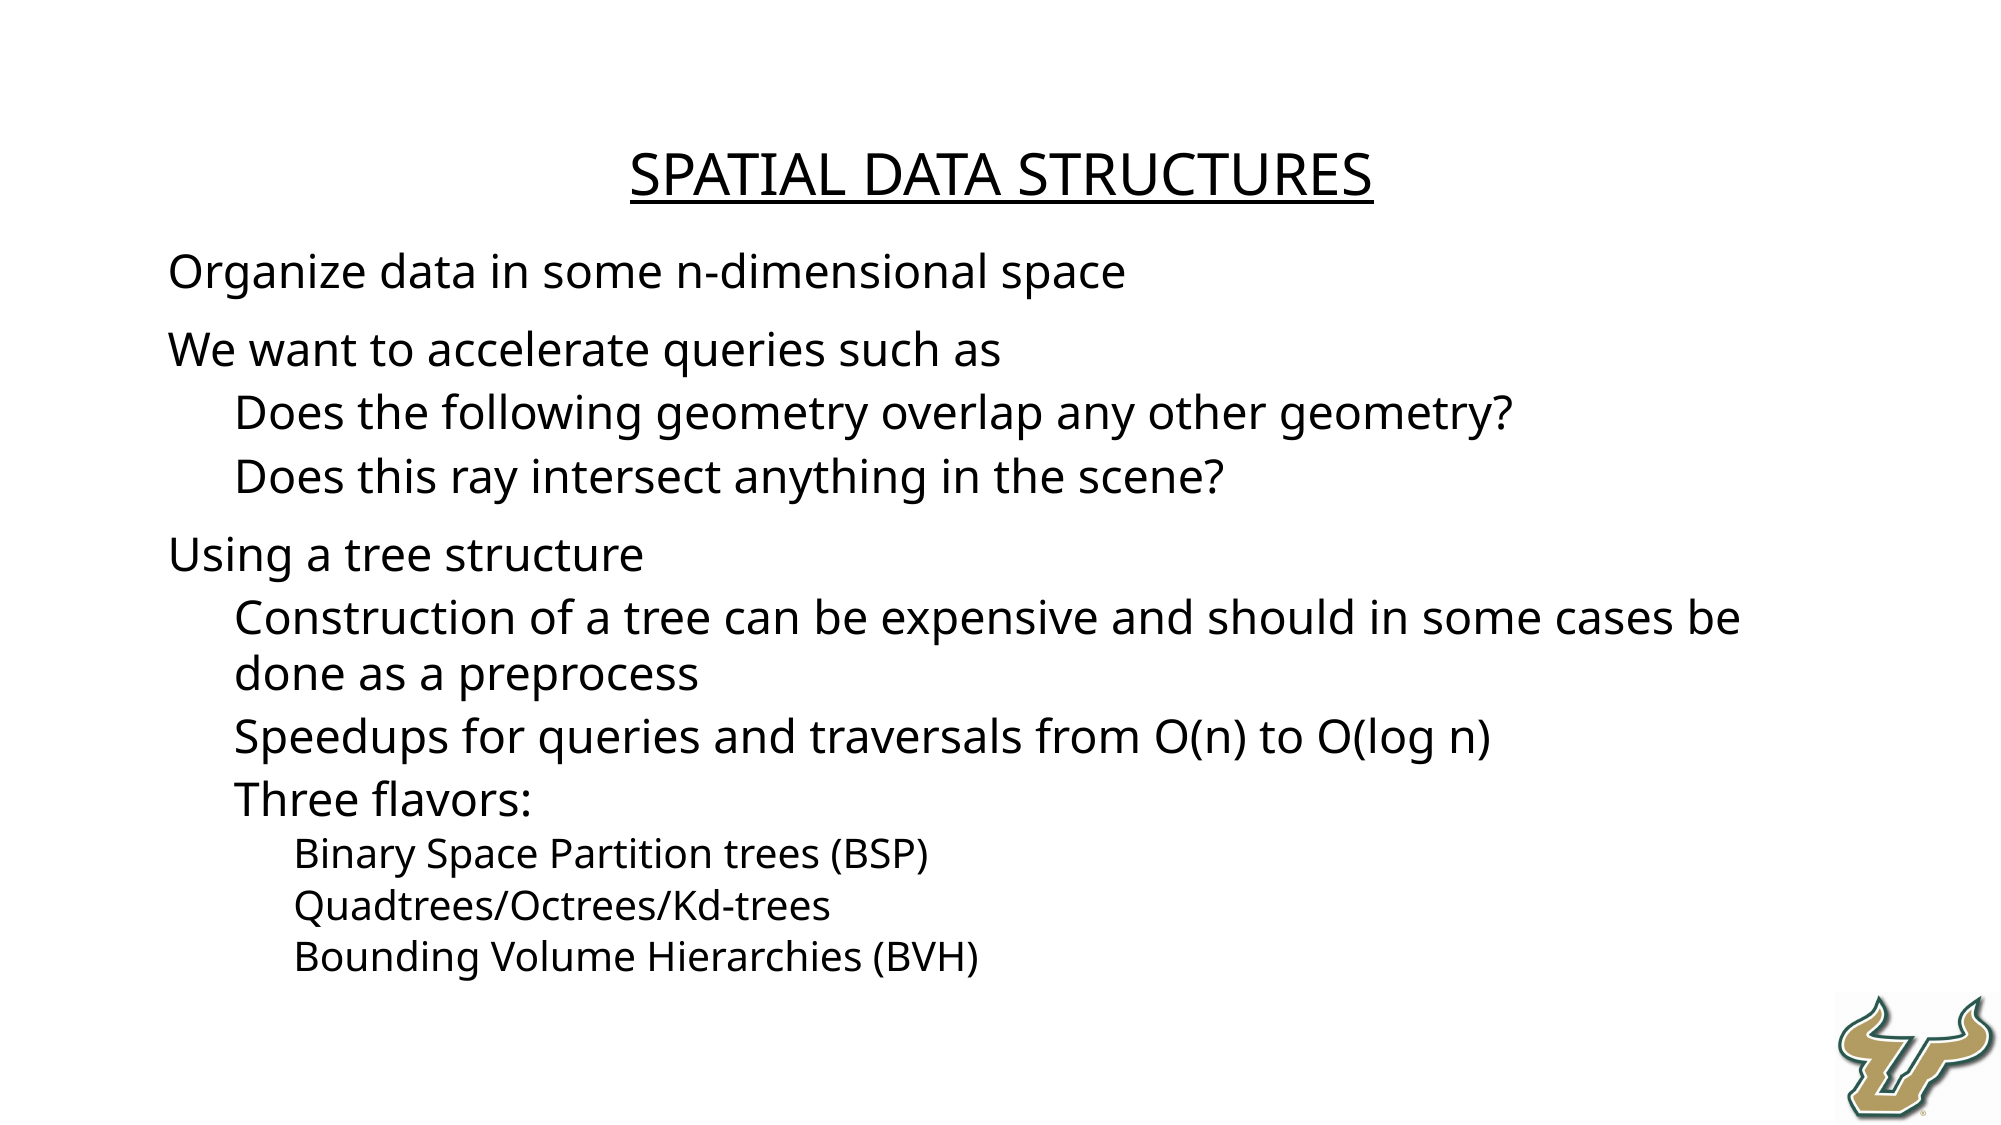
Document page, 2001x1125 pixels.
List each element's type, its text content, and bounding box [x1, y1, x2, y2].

list Spatial Data Structures Organize data in some n-dimensional space We want to accelerate queries such as Does the following geometry overlap any other geometry? Does this ray intersect anything in the scene? Using a tree structure Construction of a tree can be expensive and should in some cases be done as a preprocess Speedups for queries and traversals from O(n) to O(log n) Three flavors: Binary Space Partition trees (BSP) Quadtrees/Octrees/Kd-trees Bounding Volume Hierarchies (BVH) [150, 135, 1850, 990]
picture [1835, 992, 2000, 1124]
